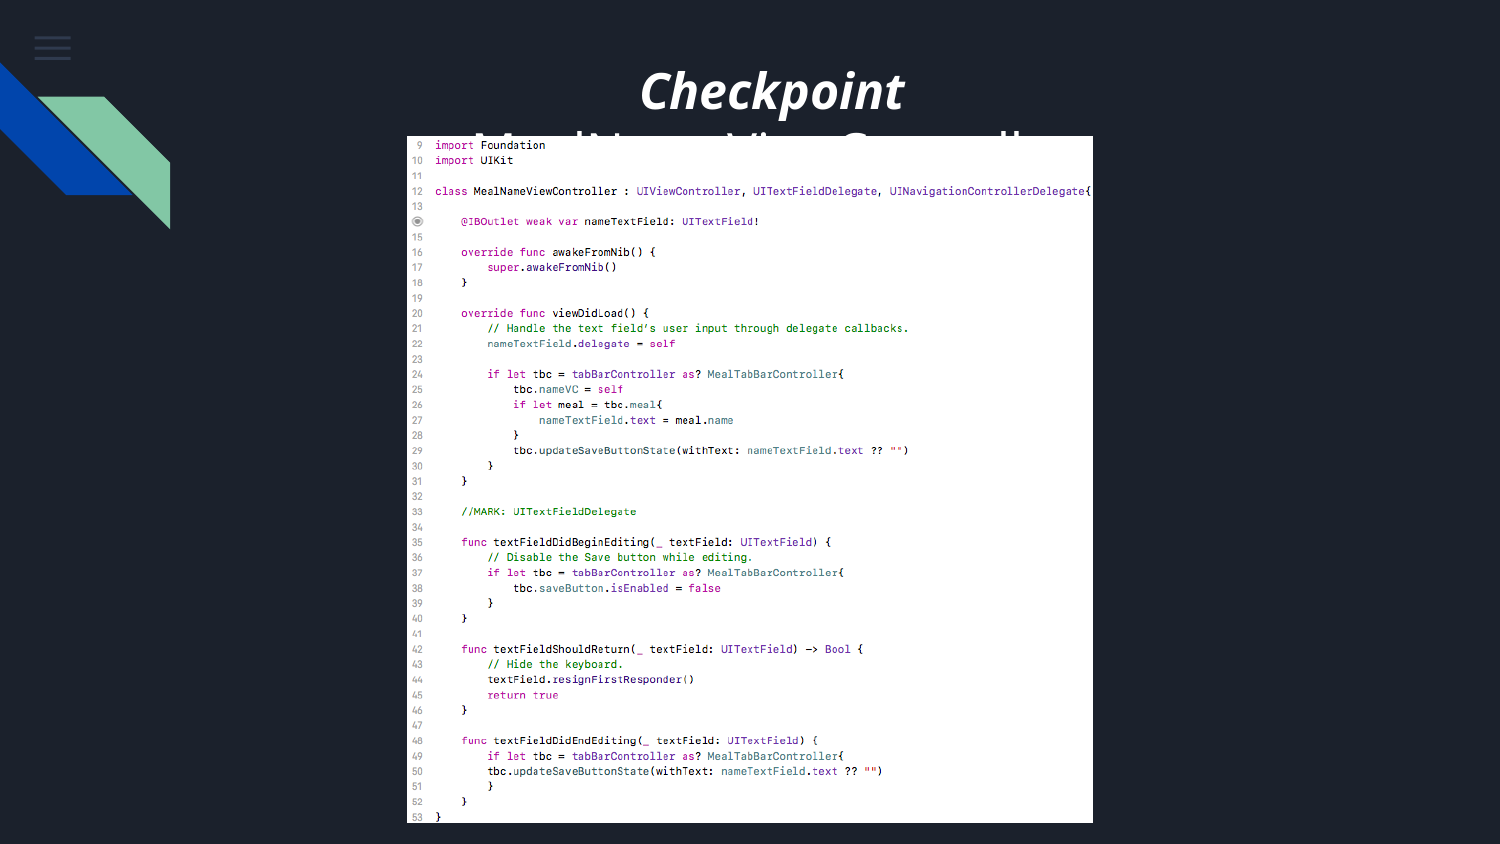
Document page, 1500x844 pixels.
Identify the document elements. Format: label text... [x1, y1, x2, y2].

text_box Checkpoint MealNameViewController [319, 44, 1225, 137]
picture [407, 136, 1093, 823]
